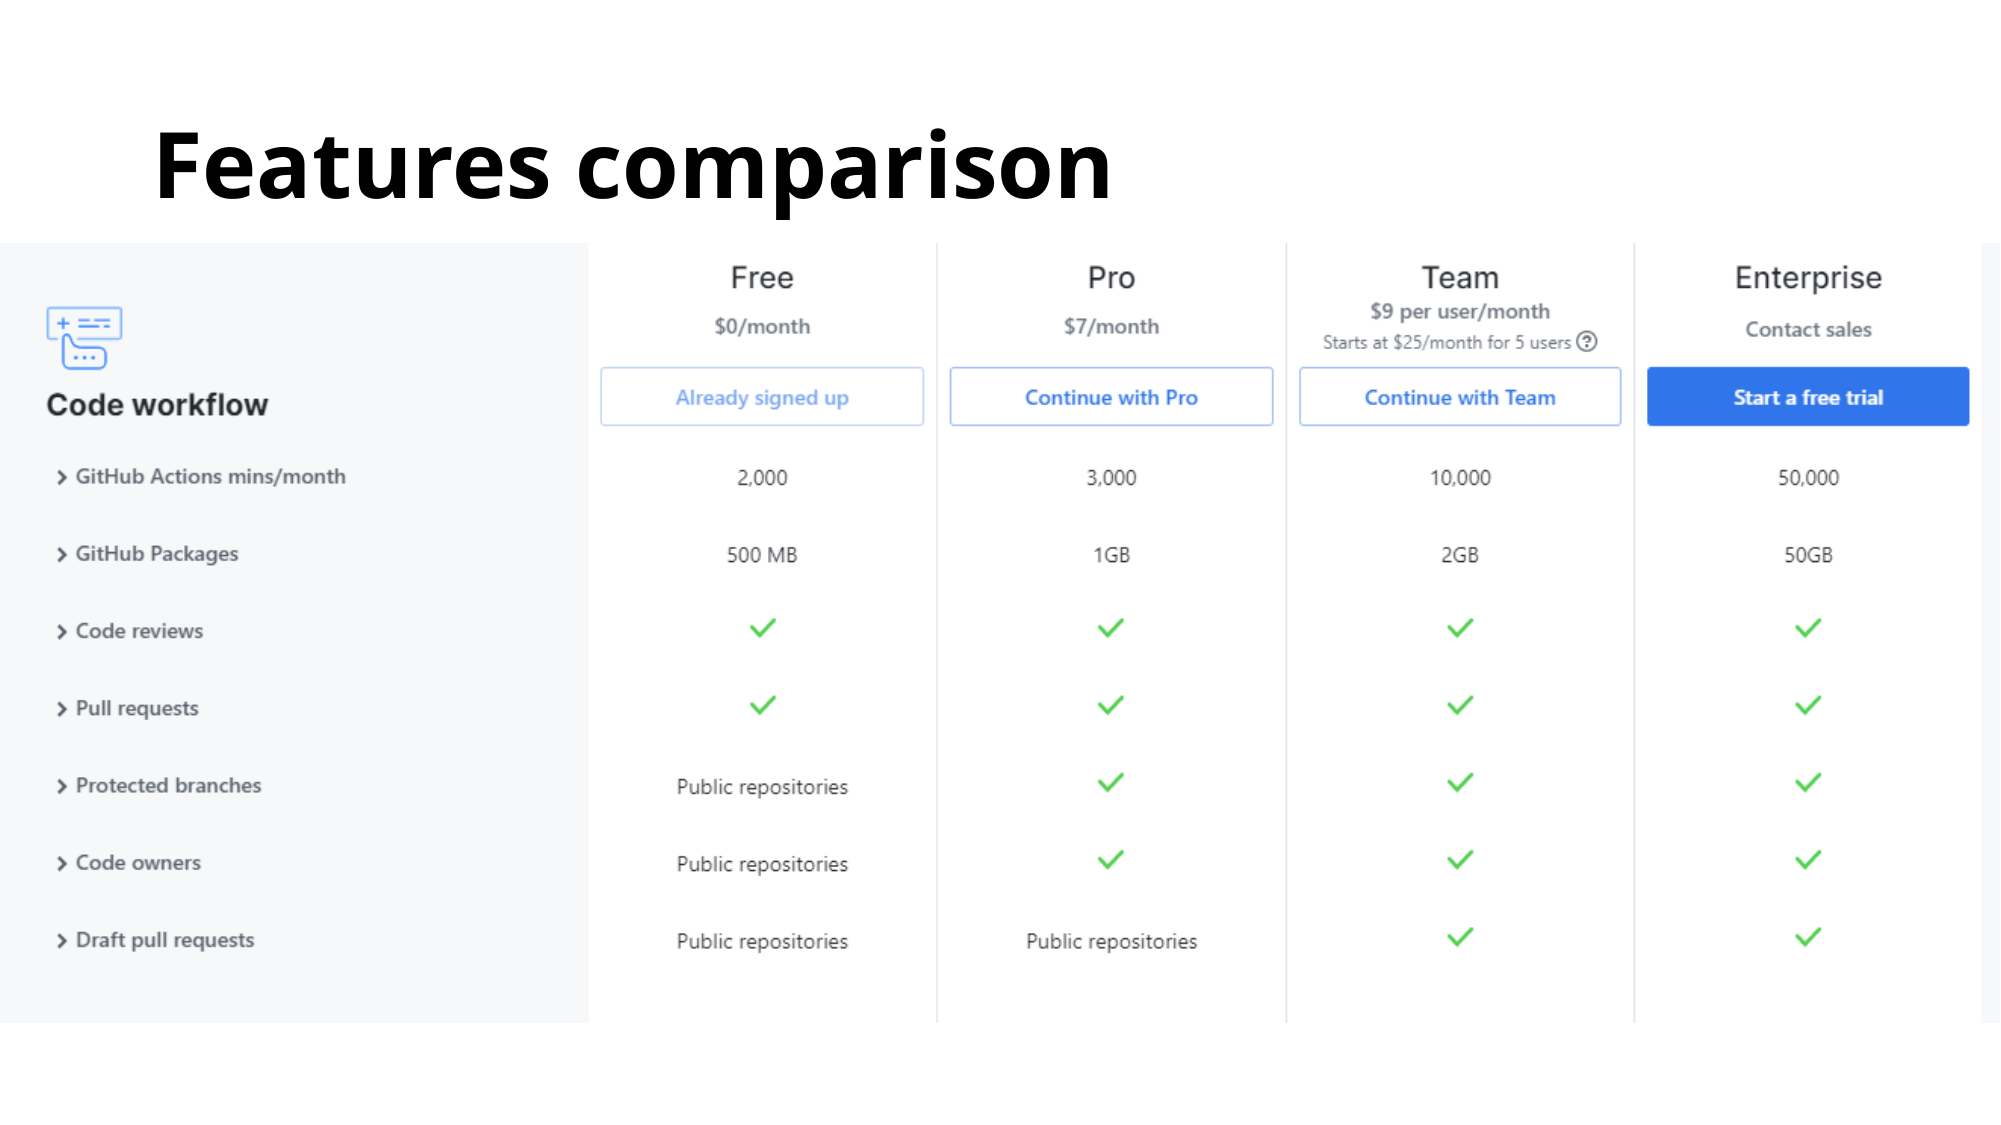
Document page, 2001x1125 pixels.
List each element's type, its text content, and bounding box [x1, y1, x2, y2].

picture [0, 243, 2000, 1023]
title Features comparison [137, 59, 1863, 243]
